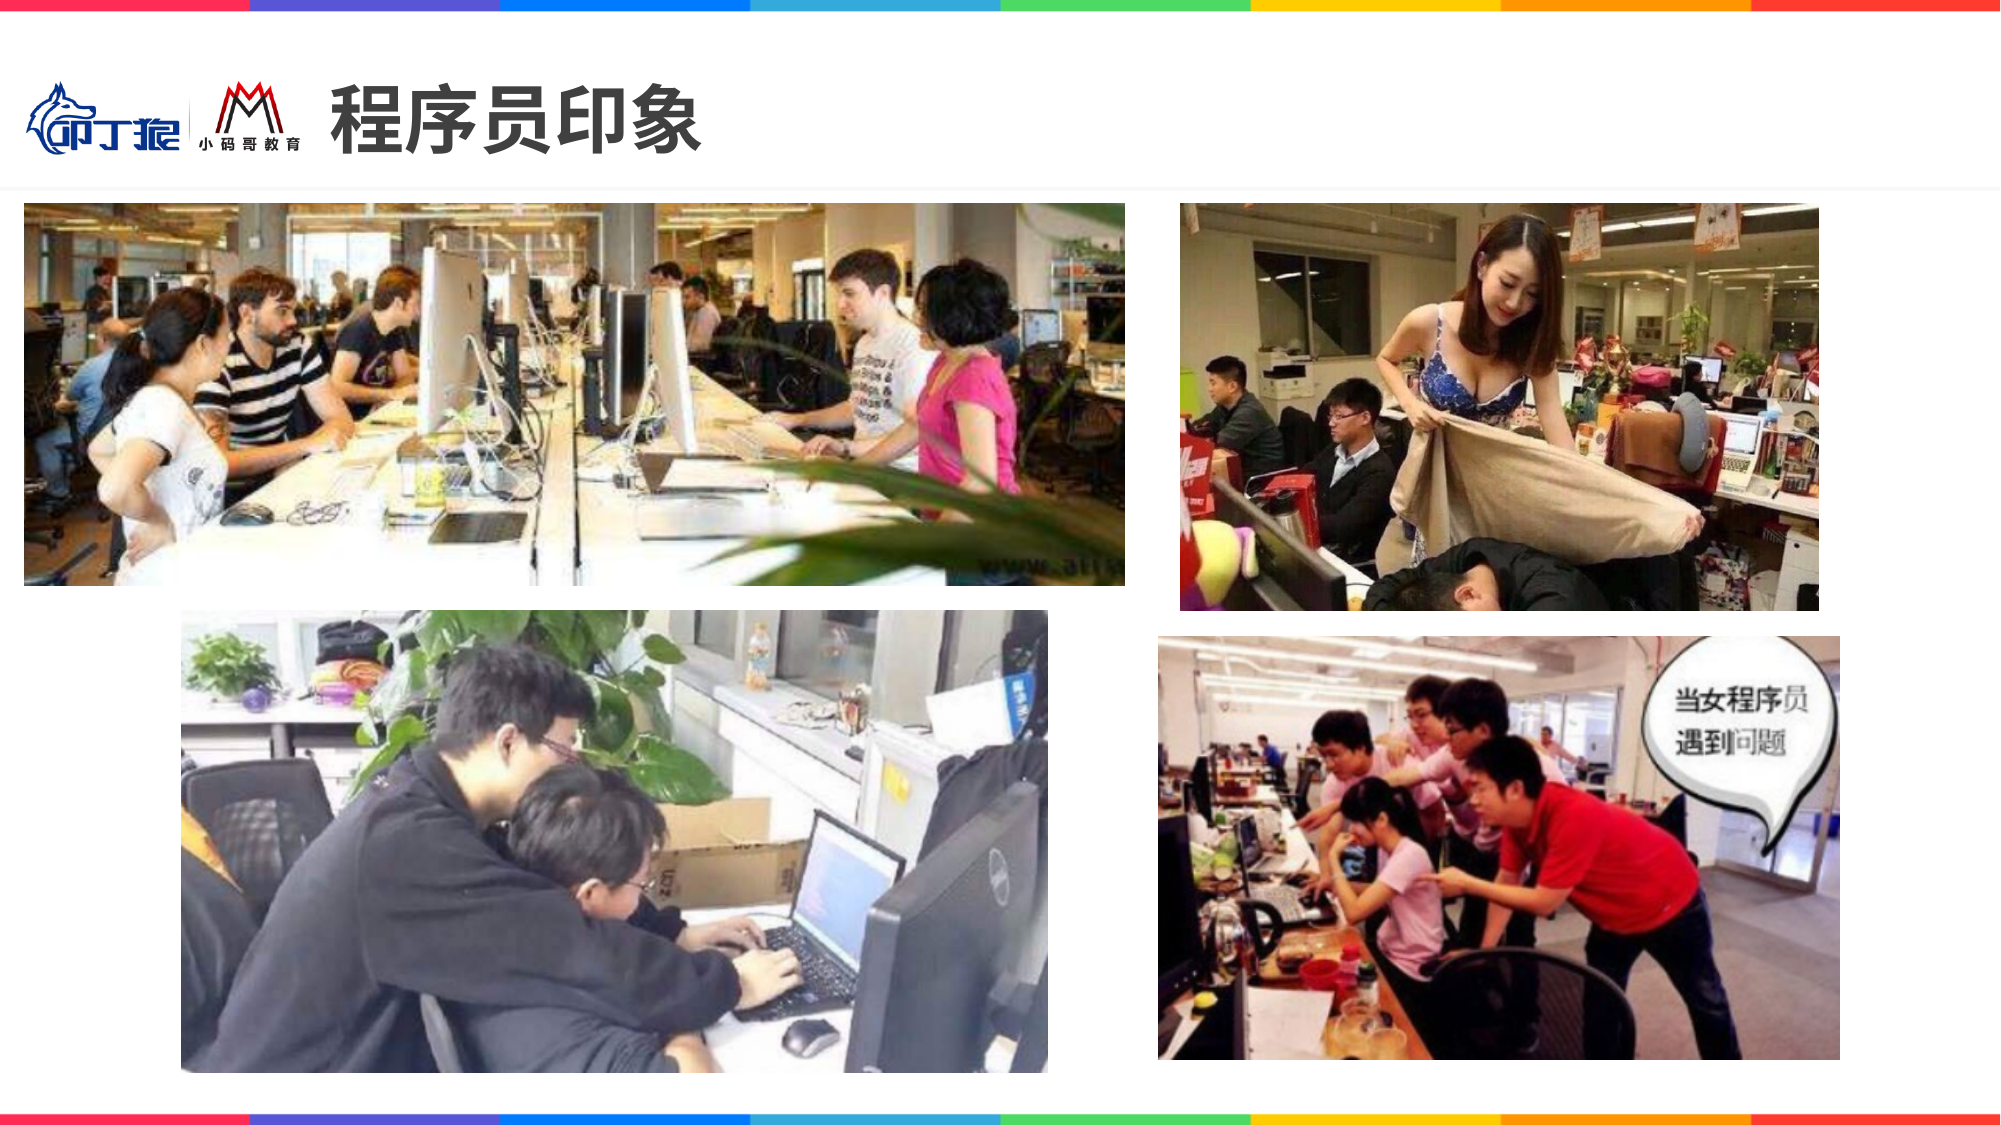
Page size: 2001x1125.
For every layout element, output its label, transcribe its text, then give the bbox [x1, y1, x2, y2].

title 程序员印象 [314, 64, 1968, 182]
picture [0, 0, 2001, 1125]
